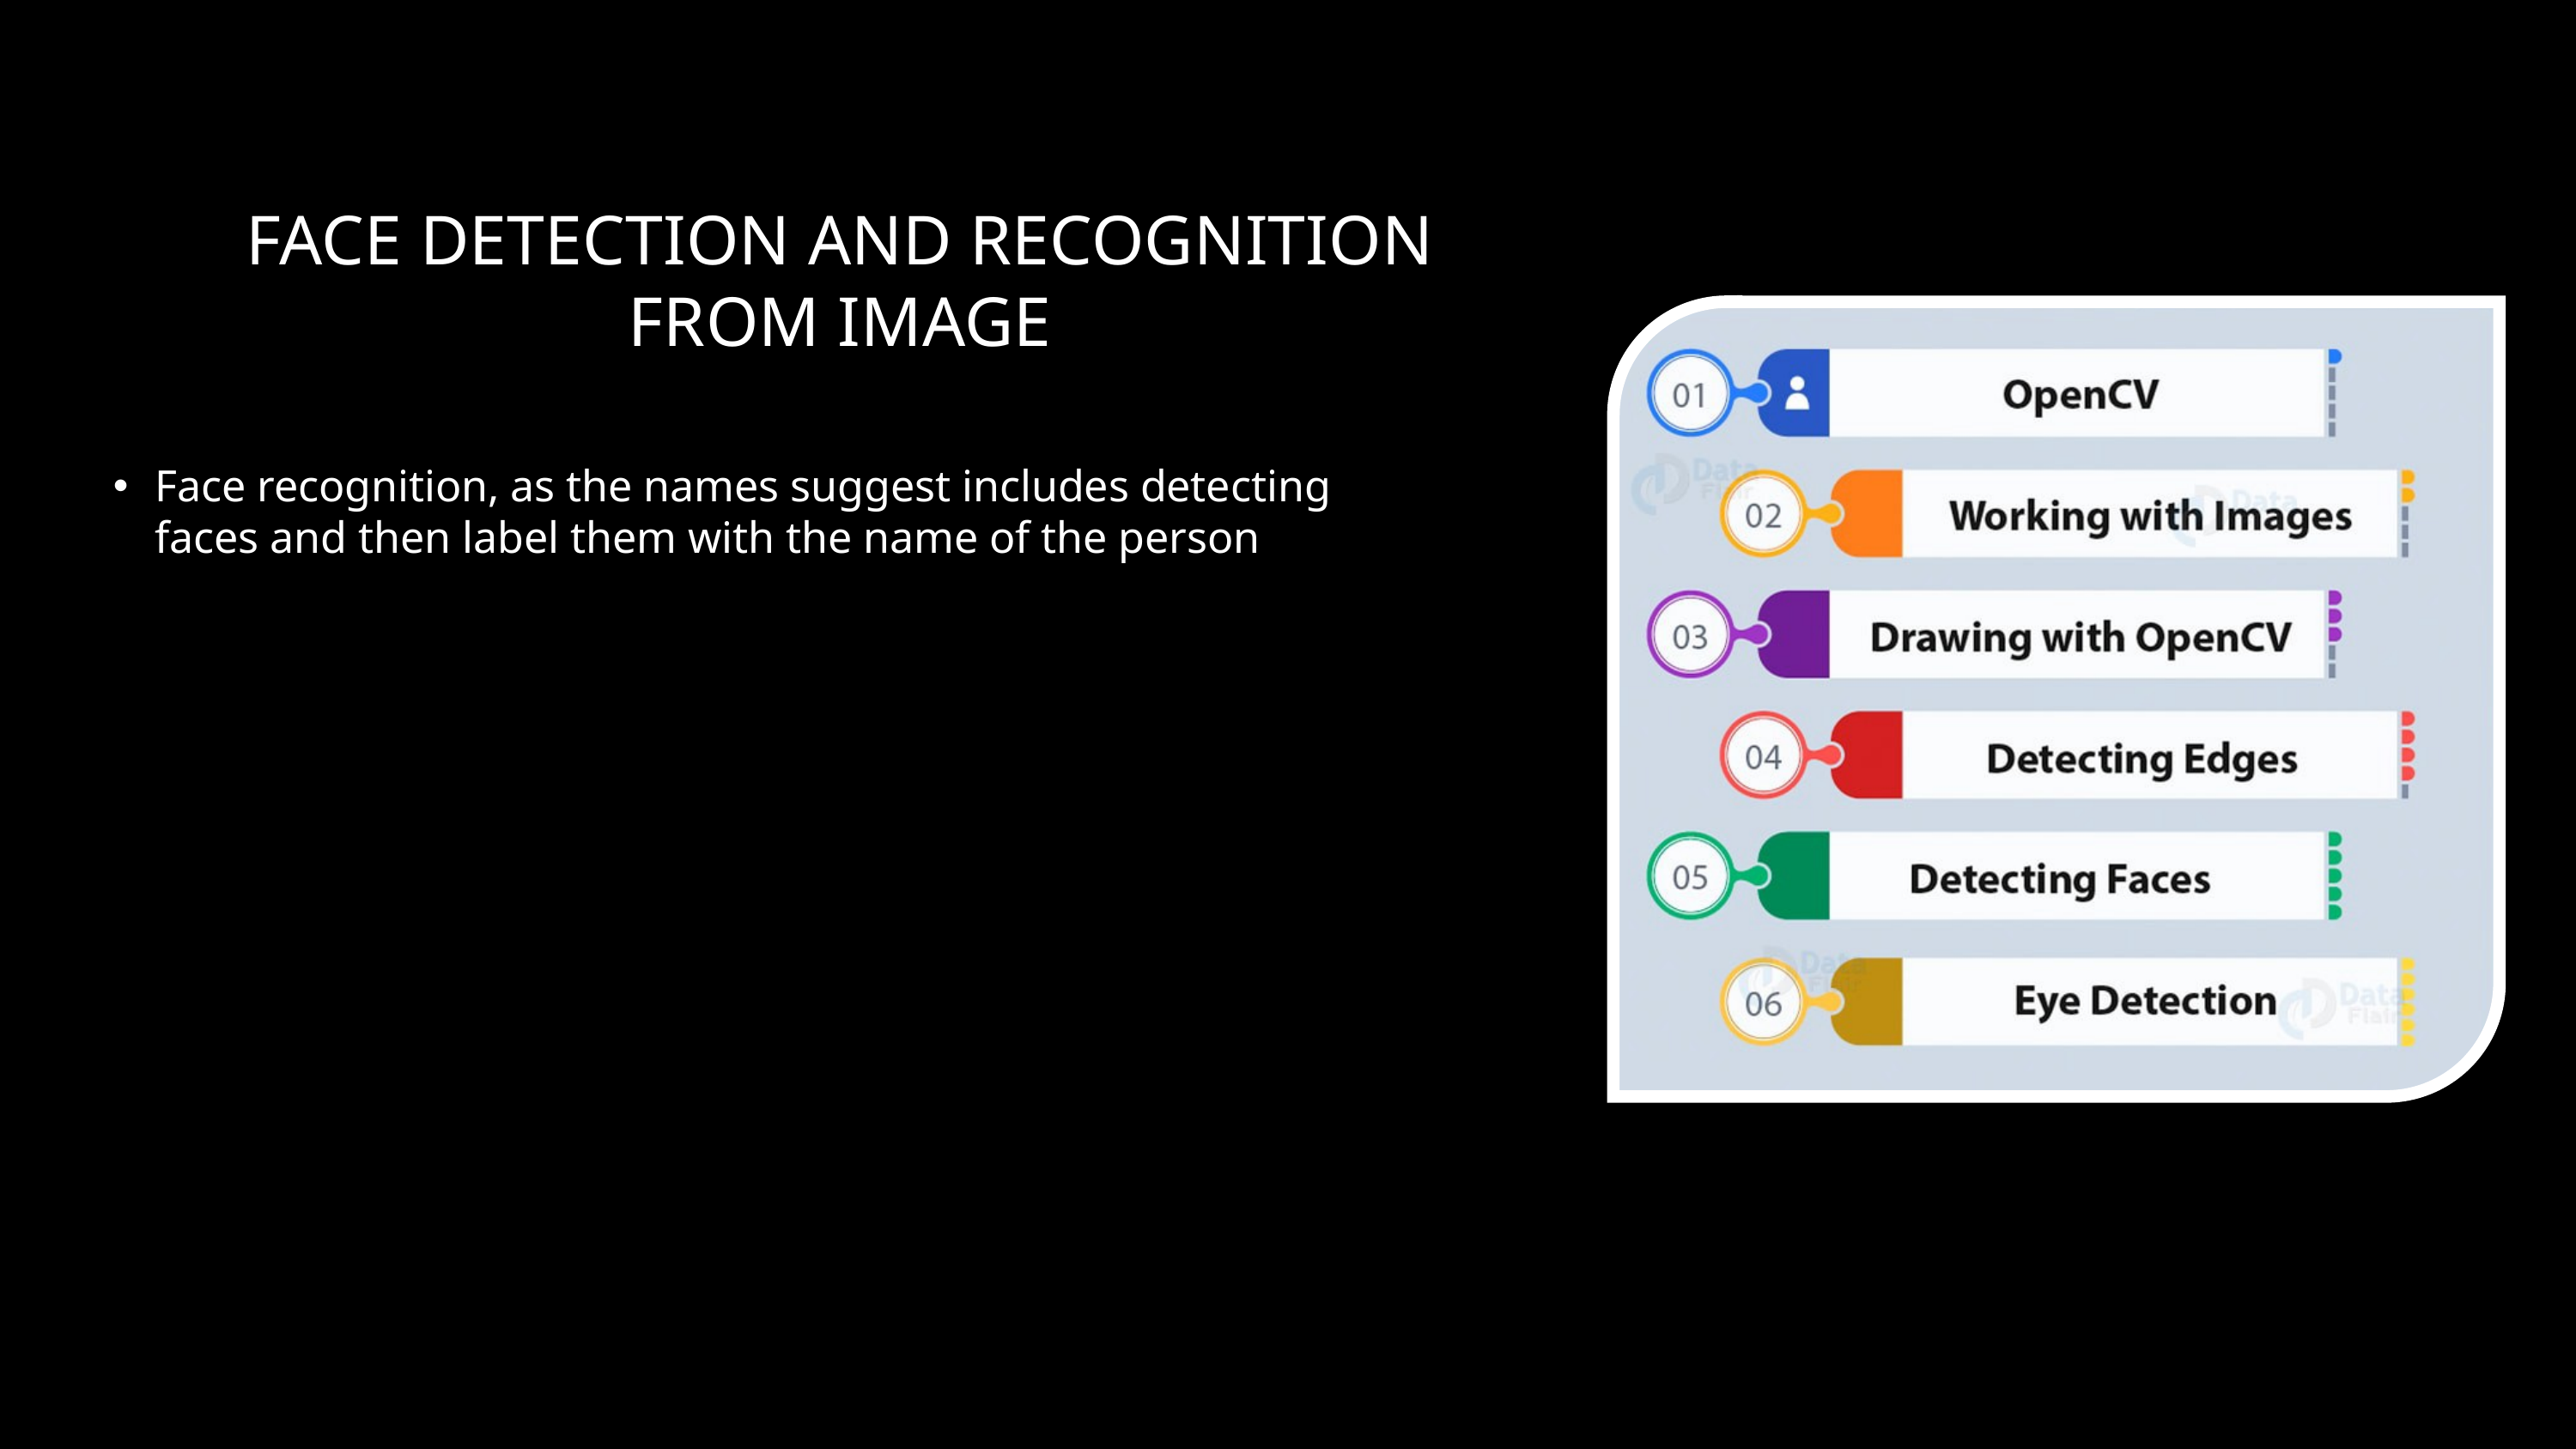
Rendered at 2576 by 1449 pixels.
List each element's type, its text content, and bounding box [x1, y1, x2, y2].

text_box Face recognition, as the names suggest includes detecting faces and then label them with the name of the person [100, 452, 1400, 614]
text_box FACE DETECTION AND RECOGNITION FROM IMAGE [231, 191, 1449, 373]
picture [1613, 301, 2500, 1097]
